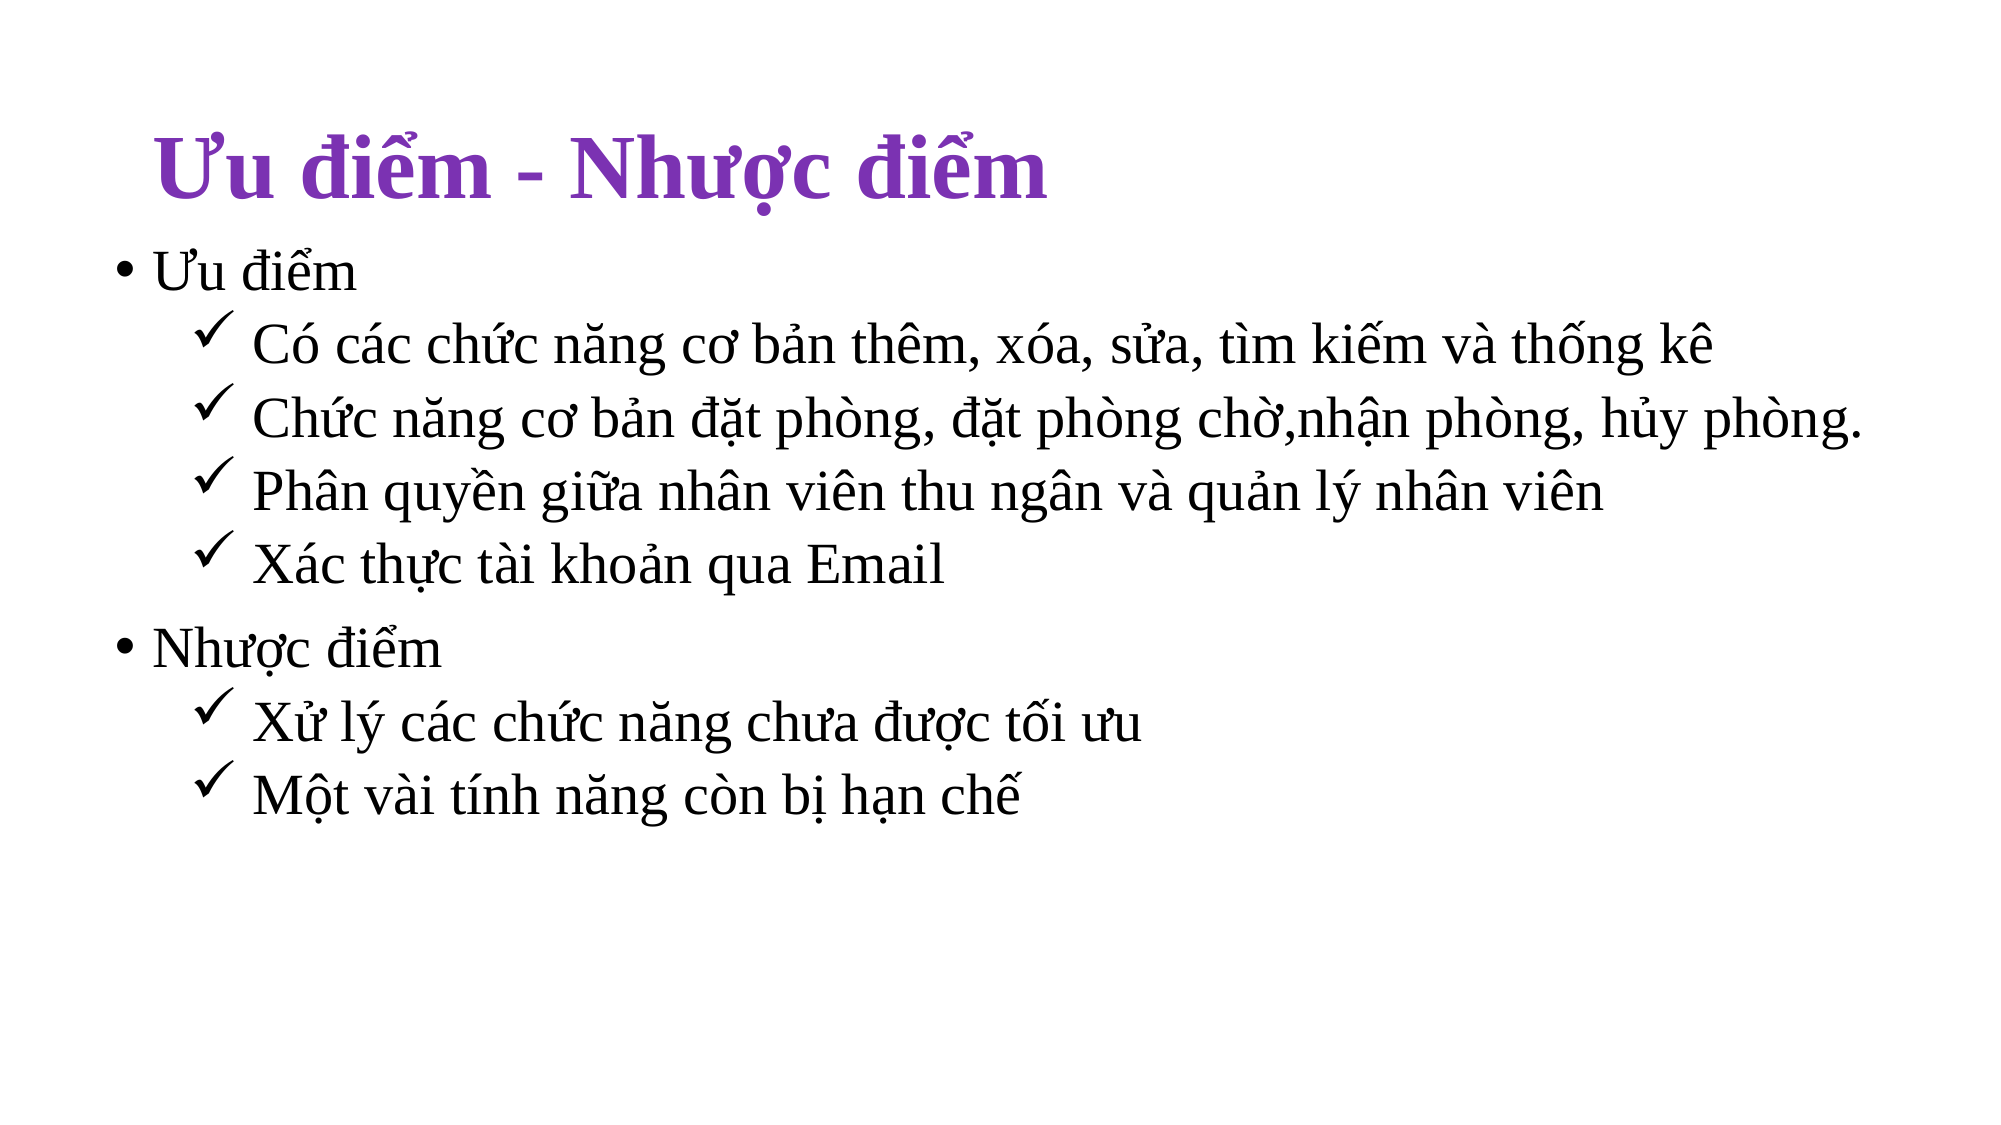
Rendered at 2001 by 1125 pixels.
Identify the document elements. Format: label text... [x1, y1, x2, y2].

list Ưu điểm Có các chức năng cơ bản thêm, xóa, sửa, tìm kiếm và thống kê Chức năng cơ bản đặt phòng, đặt phòng chờ,nhận phòng, hủy phòng. Phân quyền giữa nhân viên thu ngân và quản lý nhân viên Xác thực tài khoản qua Email Nhược điểm Xử lý các chức năng chưa được tối ưu Một vài tính năng còn bị hạn chế [99, 232, 1900, 976]
title Ưu điểm - Nhược điểm [137, 59, 1863, 232]
